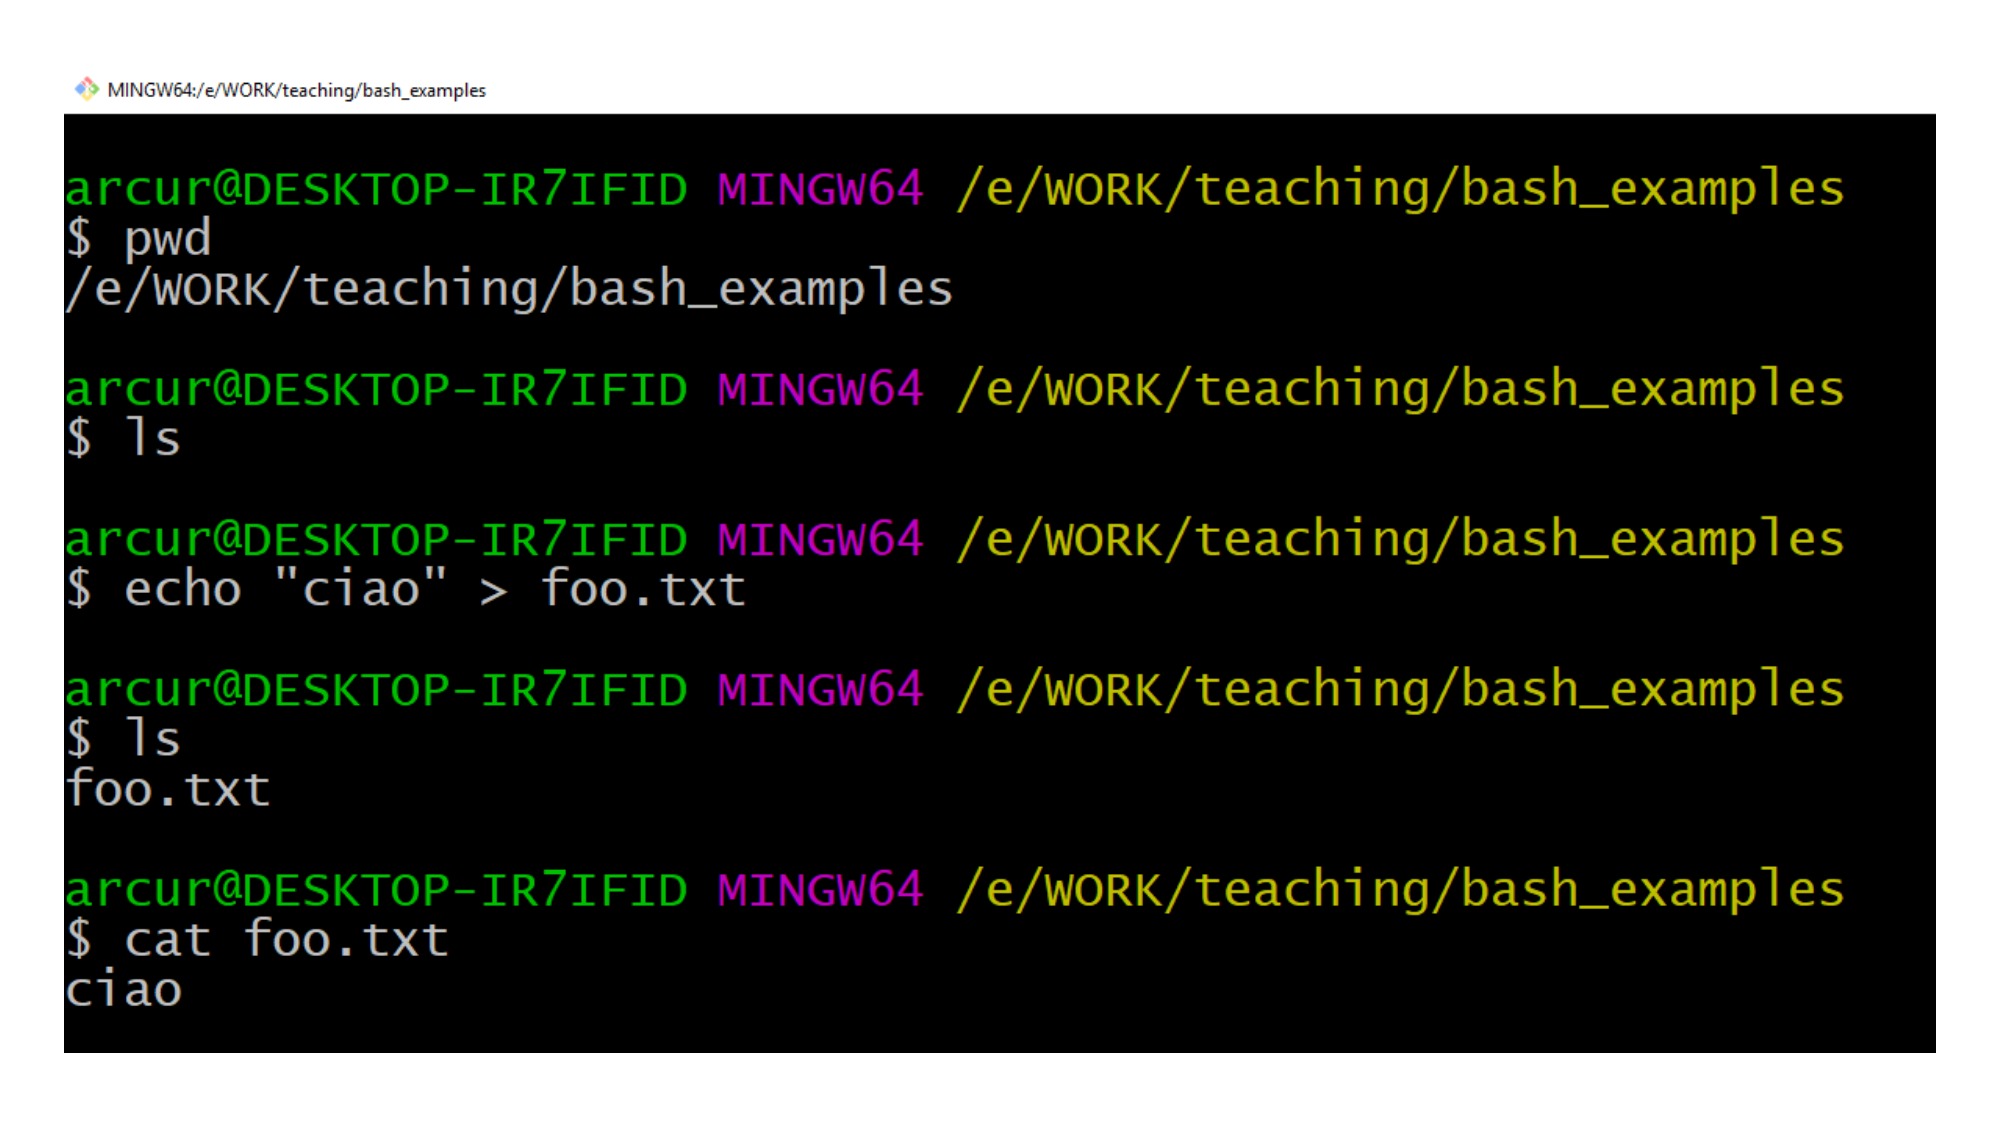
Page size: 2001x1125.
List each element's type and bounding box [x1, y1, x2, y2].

picture [64, 72, 1936, 1053]
